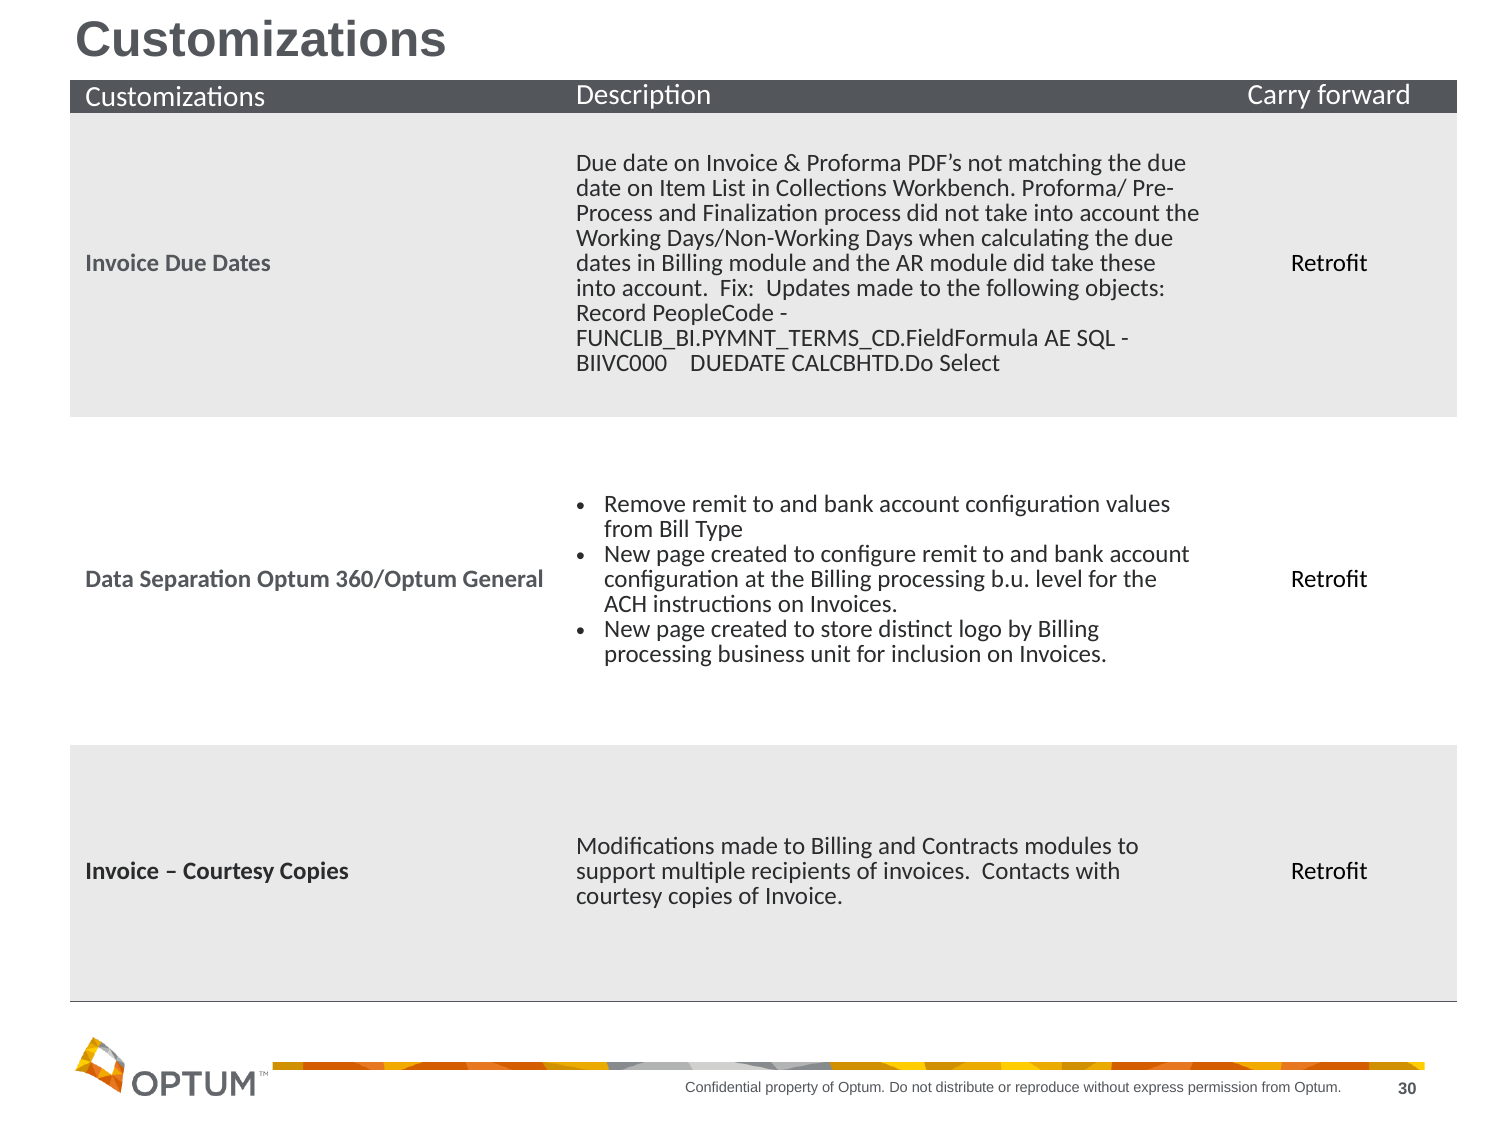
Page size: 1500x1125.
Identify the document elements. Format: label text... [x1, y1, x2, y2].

table_cell Retrofit [1202, 745, 1457, 1001]
table_header Customizations [70, 82, 561, 113]
table_cell Invoice – Courtesy Copies [70, 745, 561, 1001]
table_cell Remove remit to and bank account configuration values from Bill Type New page created to configure remit to and bank account configuration at the Billing processing b.u. level for the ACH instructions on Invoices. New page created to store distinct logo by Billing processing business unit for inclusion on Invoices. [561, 417, 1202, 745]
table_cell Retrofit [1202, 417, 1457, 745]
picture [273, 1062, 1425, 1070]
table_cell Modifications made to Billing and Contracts modules to support multiple recipients of invoices. Contacts with courtesy copies of Invoice. [561, 745, 1202, 1001]
table_header Description [561, 82, 1202, 113]
picture [75, 1037, 268, 1096]
table_cell Invoice Due Dates [70, 113, 561, 417]
table_cell Due date on Invoice & Proforma PDF’s not matching the due date on Item List in Collections Workbench. Proforma/ Pre-Process and Finalization process did not take into account the Working Days/Non-Working Days when calculating the due dates in Billing module and the AR module did take these into account. Fix: Updates made to the following objects: Record PeopleCode - FUNCLIB_BI.PYMNT_TERMS_CD.FieldFormula AE SQL - BIIVC000 DUEDATE CALCBHTD.Do Select [561, 113, 1202, 417]
table_cell Data Separation Optum 360/Optum General [70, 417, 561, 745]
title Customizations [75, 0, 1425, 67]
table_cell Retrofit [1202, 113, 1457, 417]
table_header Carry forward [1202, 82, 1457, 113]
